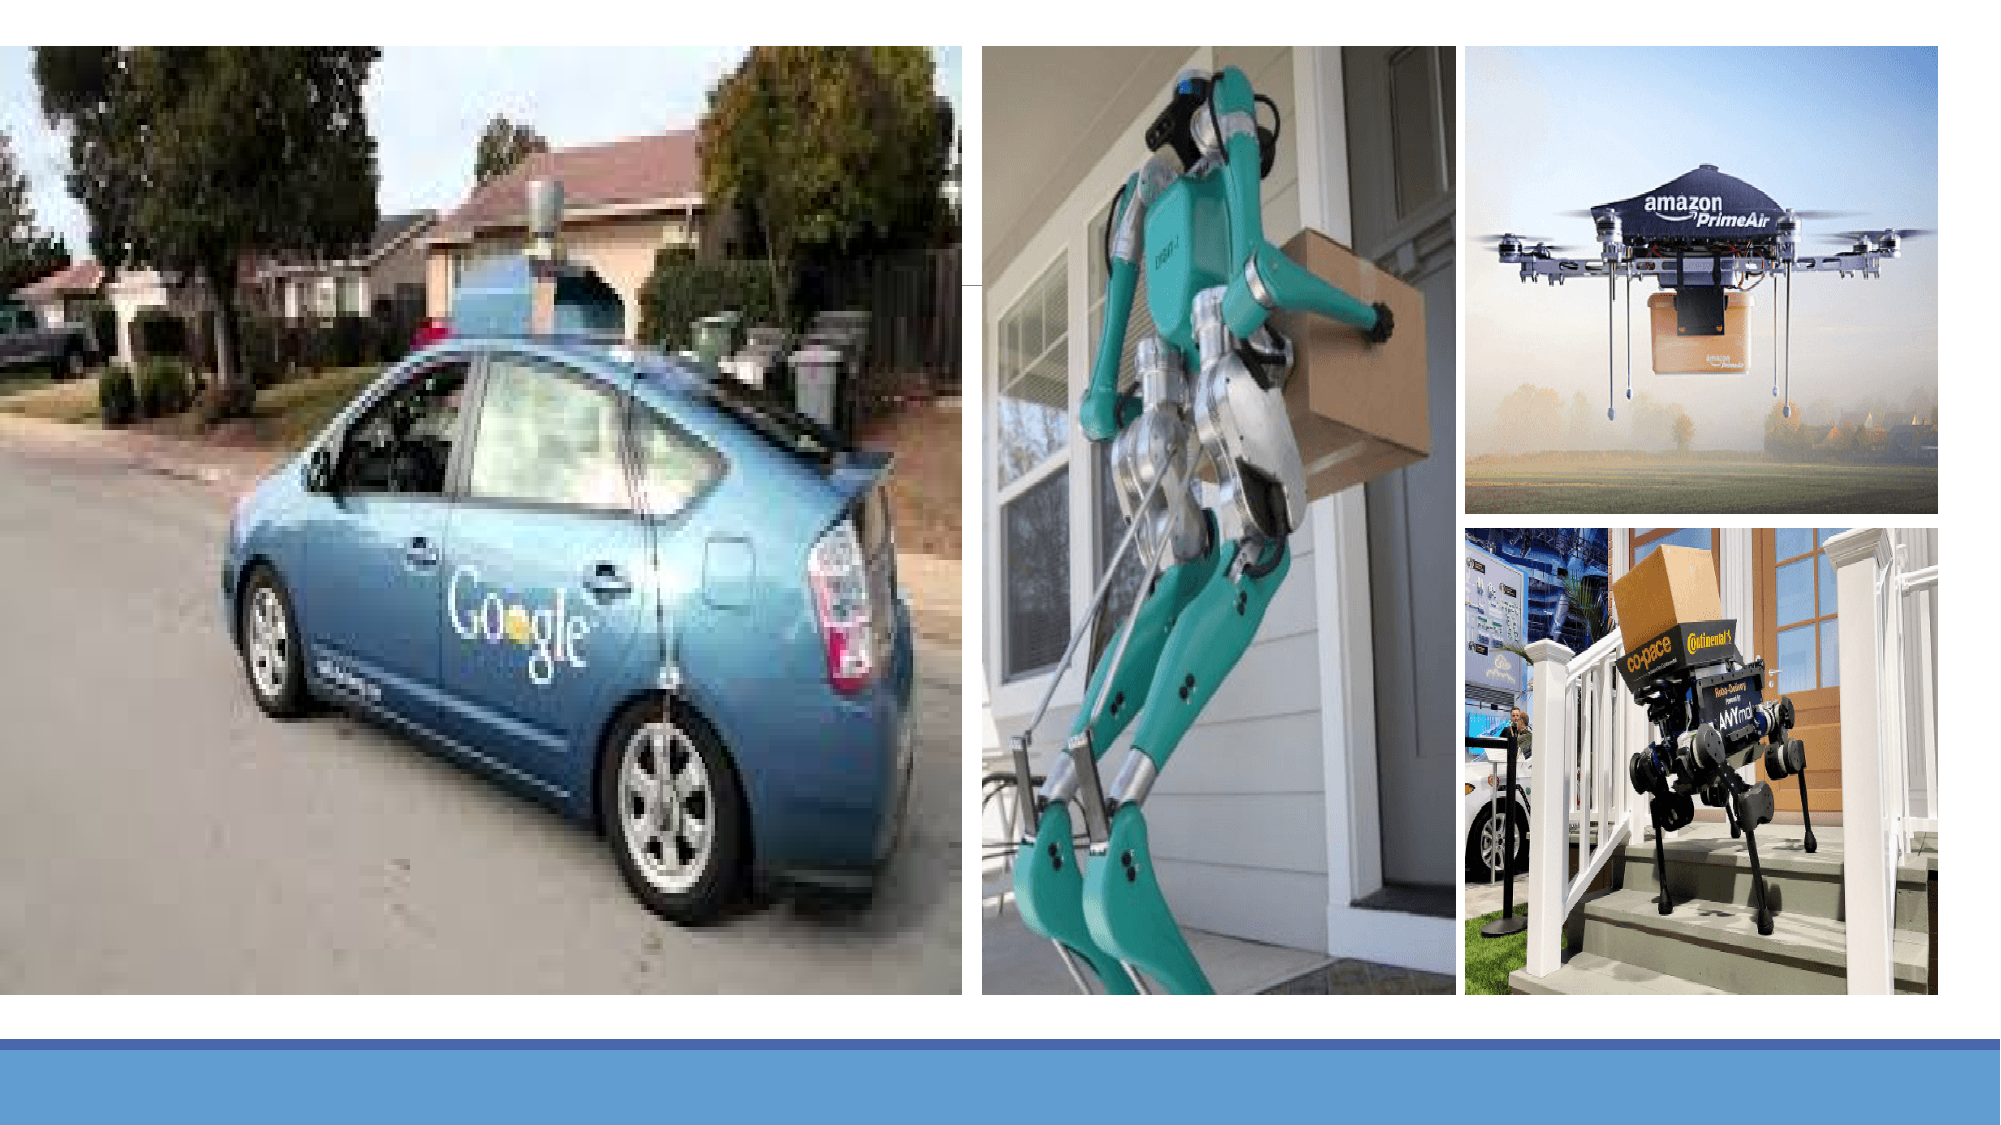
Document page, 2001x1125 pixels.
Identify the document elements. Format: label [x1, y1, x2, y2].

list [981, 46, 1939, 995]
list [0, 46, 963, 995]
